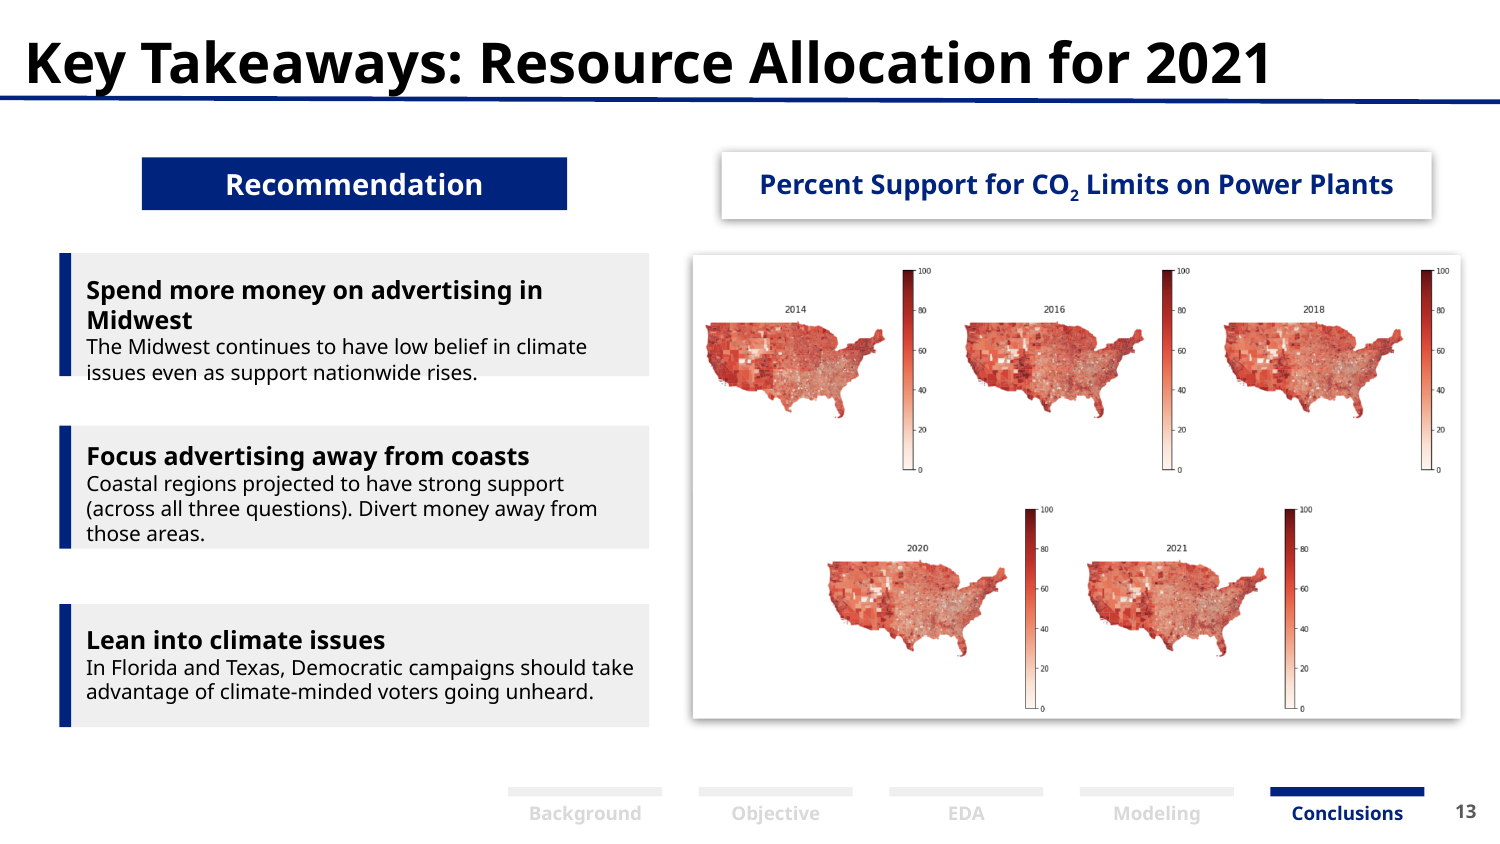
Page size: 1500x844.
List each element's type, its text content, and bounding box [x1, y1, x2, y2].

text_box Spend more money on advertising in Midwest The Midwest continues to have low belief in climate issues even as support nationwide rises. [71, 259, 650, 400]
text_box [692, 255, 1461, 719]
text_box Percent Support for CO2 Limits on Power Plants [721, 152, 1432, 220]
text_box [59, 253, 72, 377]
text_box Focus advertising away from coasts Coastal regions projected to have strong support (across all three questions). Divert money away from those areas. [71, 425, 650, 561]
title Key Takeaways: Resource Allocation for 2021 [9, 12, 1350, 96]
text_box Recommendation [141, 157, 568, 211]
text_box [59, 425, 72, 549]
text_box [72, 253, 650, 259]
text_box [59, 603, 650, 728]
